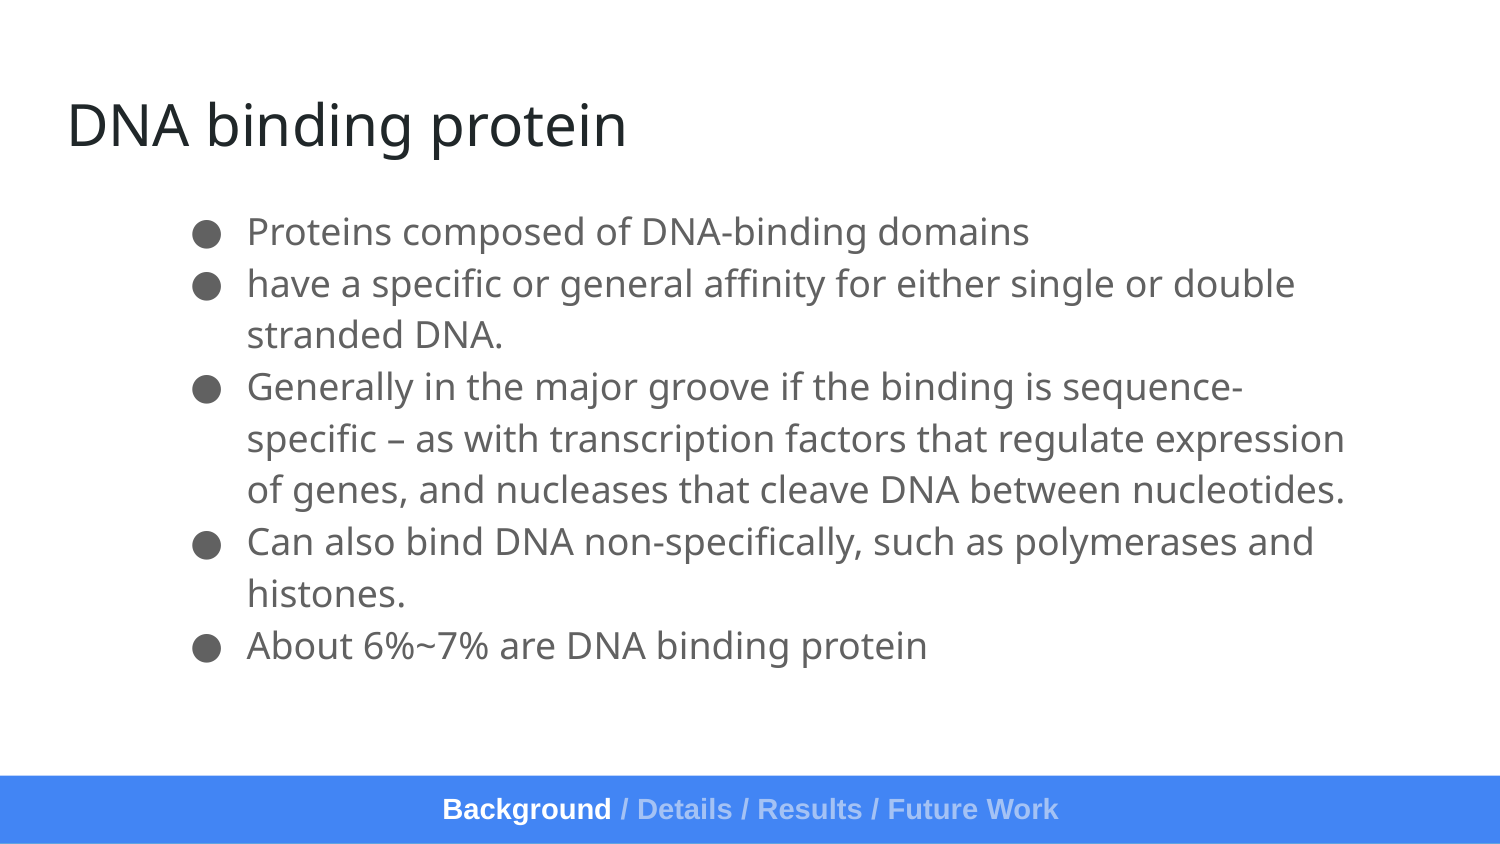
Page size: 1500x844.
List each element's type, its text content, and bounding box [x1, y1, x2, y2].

title DNA binding protein [51, 72, 1449, 167]
list Proteins composed of DNA-binding domains have a specific or general affinity for either single or double stranded DNA. Generally in the major groove if the binding is sequence-specific – as with transcription factors that regulate expression of genes, and nucleases that cleave DNA between nucleotides. Can also bind DNA non-specifically, such as polymerases and histones. About 6%~7% are DNA binding protein [156, 186, 1368, 728]
text_box Background / Details / Results / Future Work [0, 775, 1500, 844]
